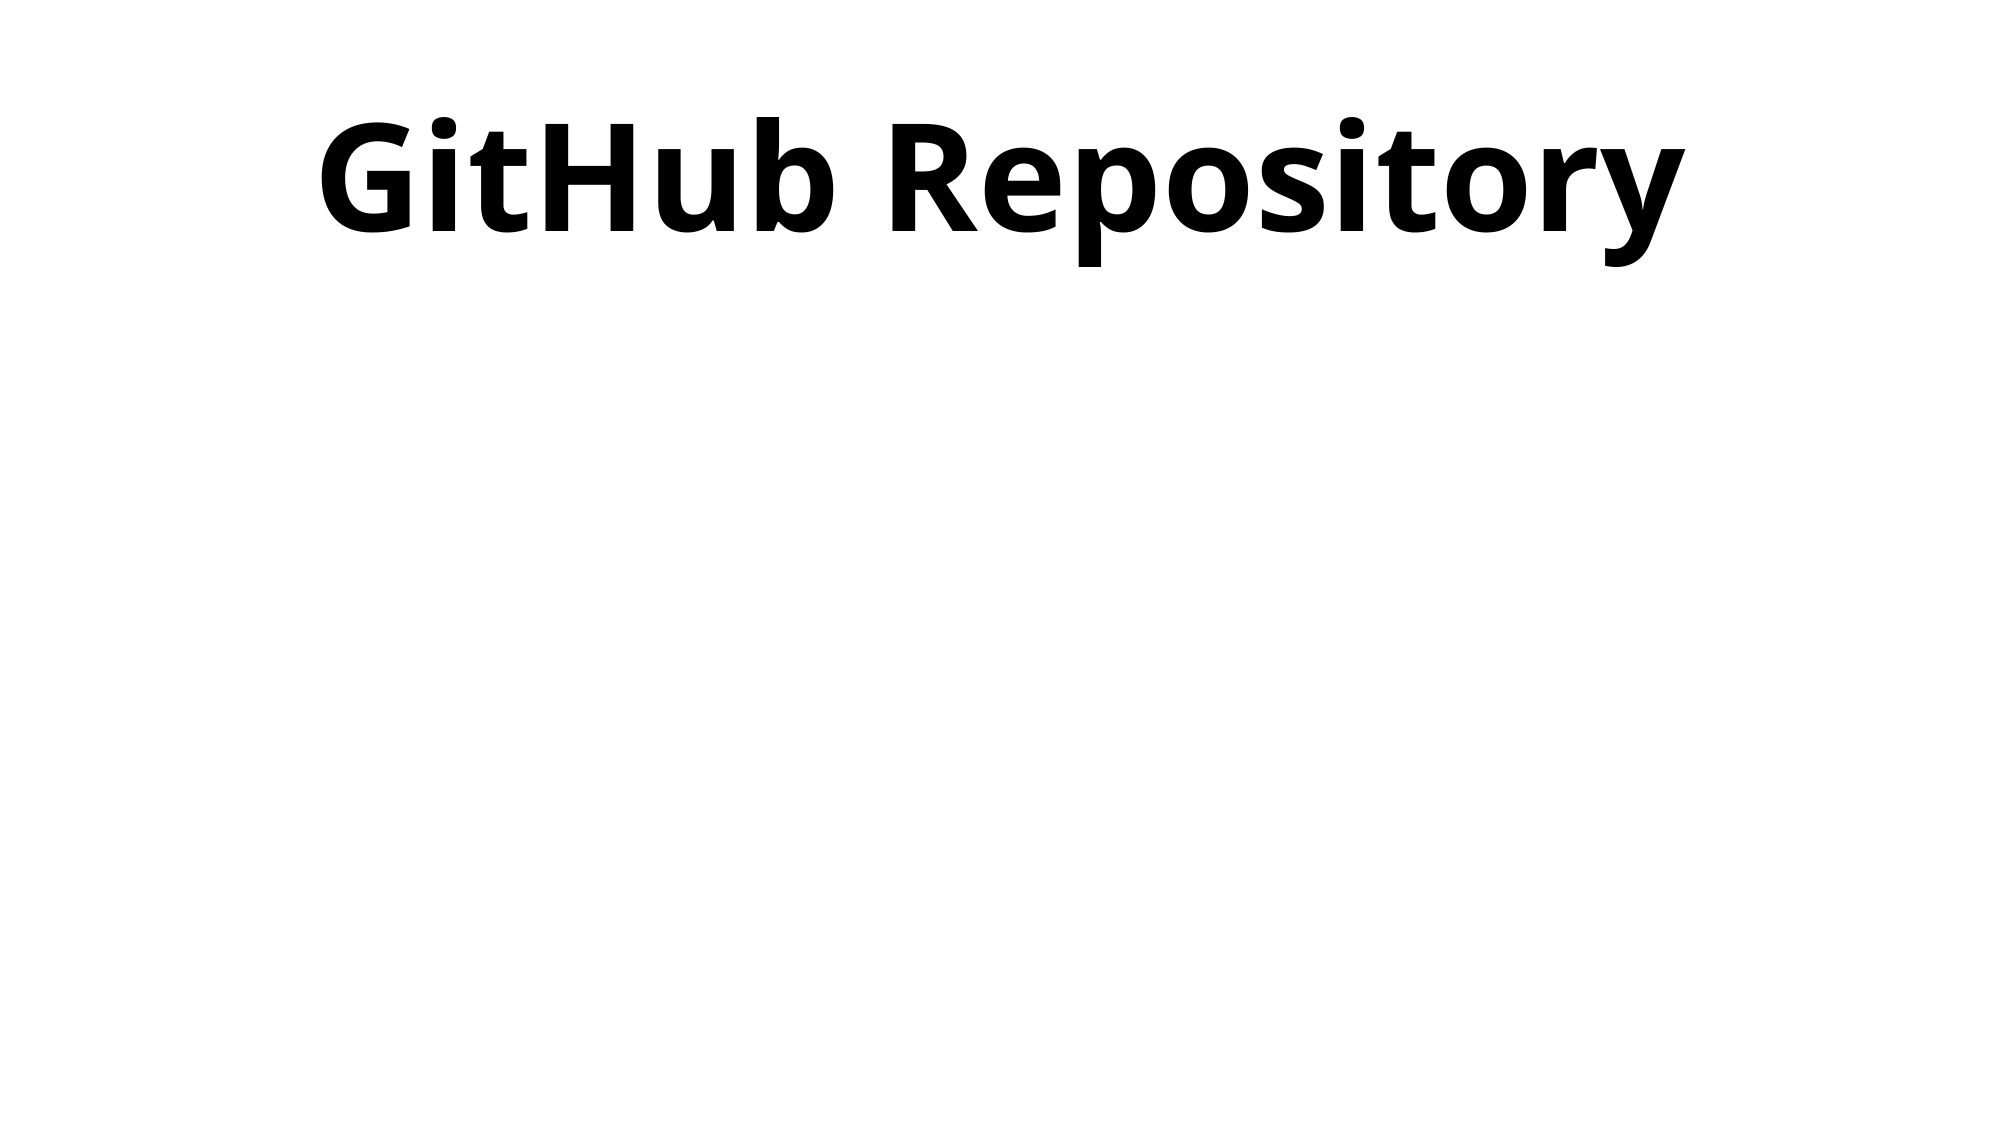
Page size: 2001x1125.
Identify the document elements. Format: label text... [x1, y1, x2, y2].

title GitHub Repository [137, 73, 1863, 292]
